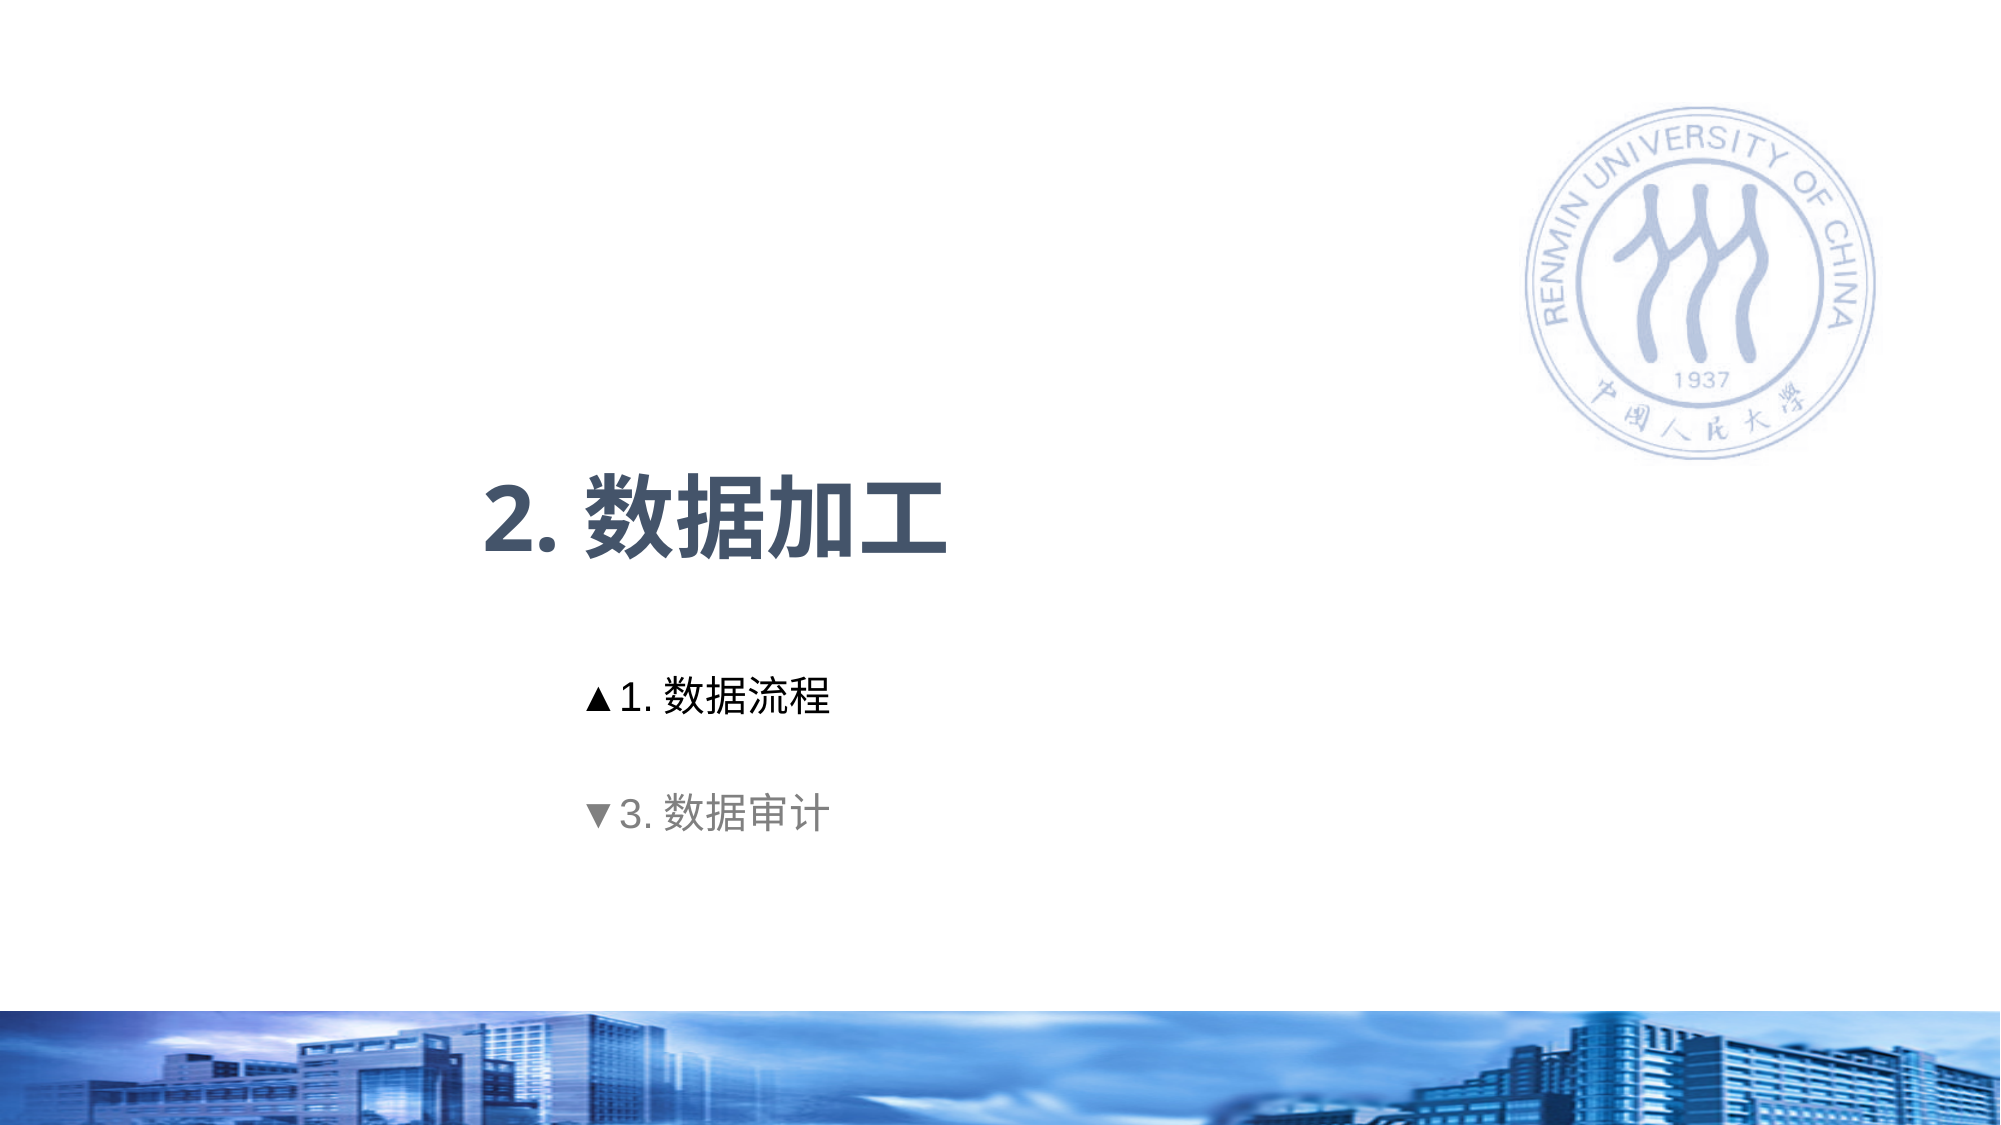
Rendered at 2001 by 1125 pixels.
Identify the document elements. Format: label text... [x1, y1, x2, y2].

picture [0, 1011, 2000, 1125]
title 2.数据加工 [196, 420, 1237, 609]
subtitle ▲1.数据流程 ▼3.数据审计 [562, 662, 1237, 951]
